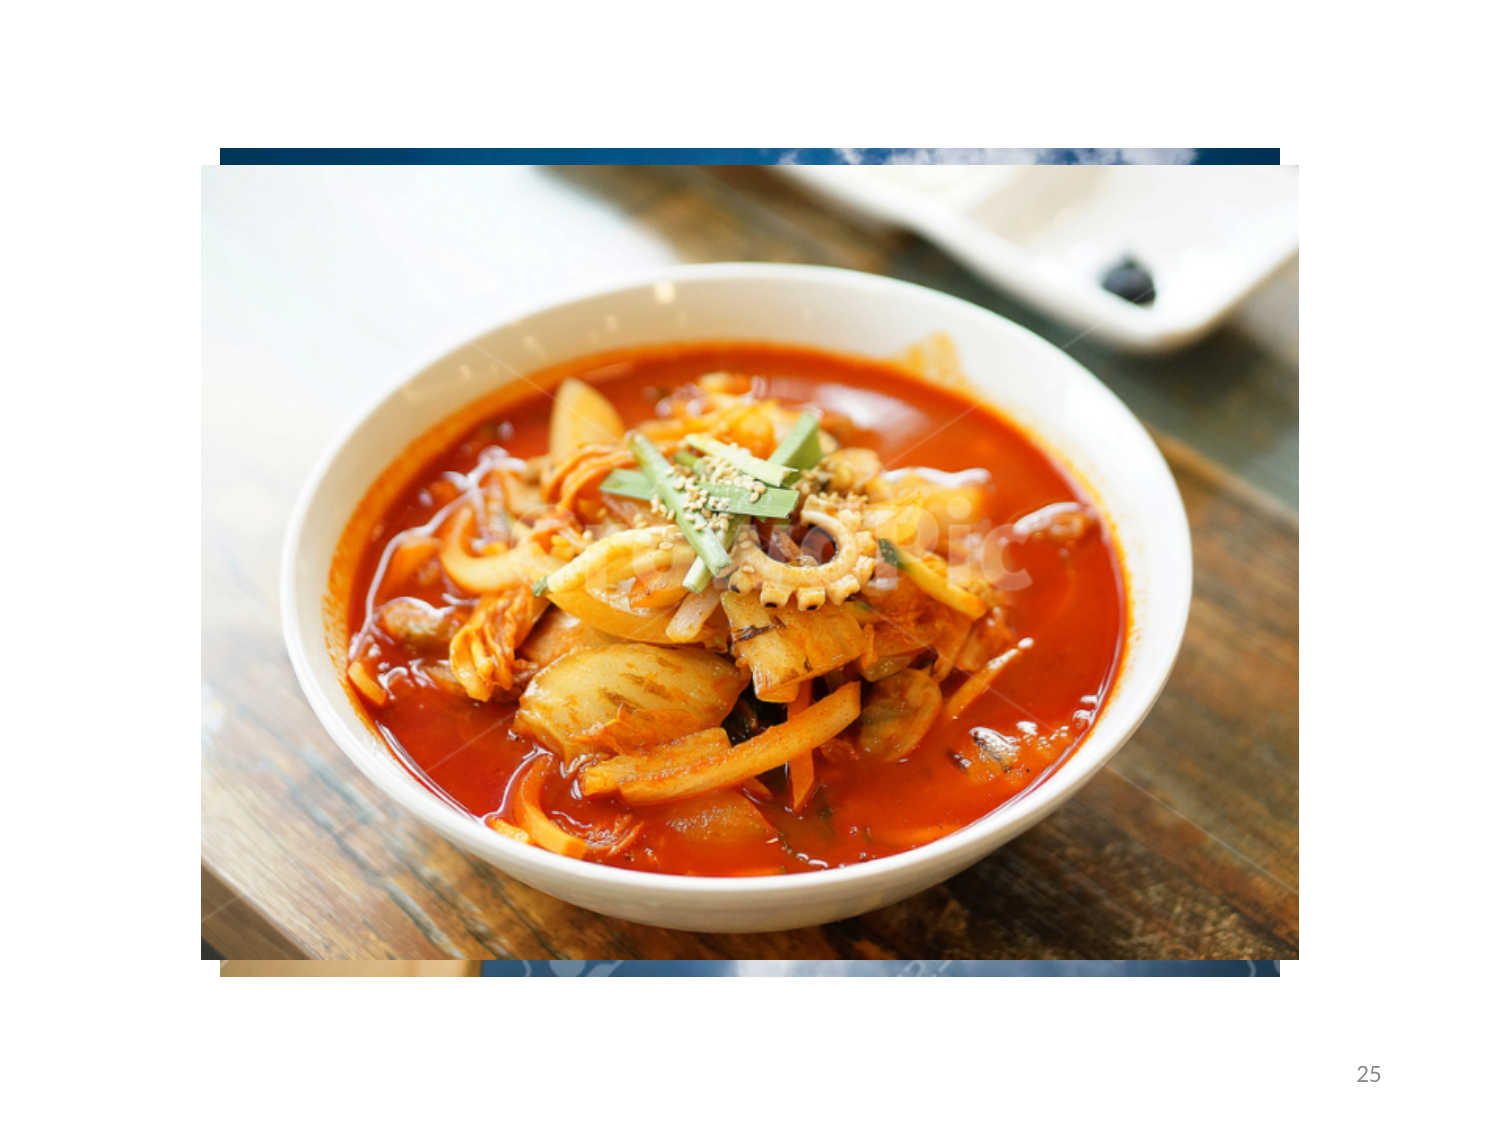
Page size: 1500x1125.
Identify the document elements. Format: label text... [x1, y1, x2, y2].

slide_number 25 [1059, 1042, 1397, 1103]
picture [201, 148, 1299, 977]
